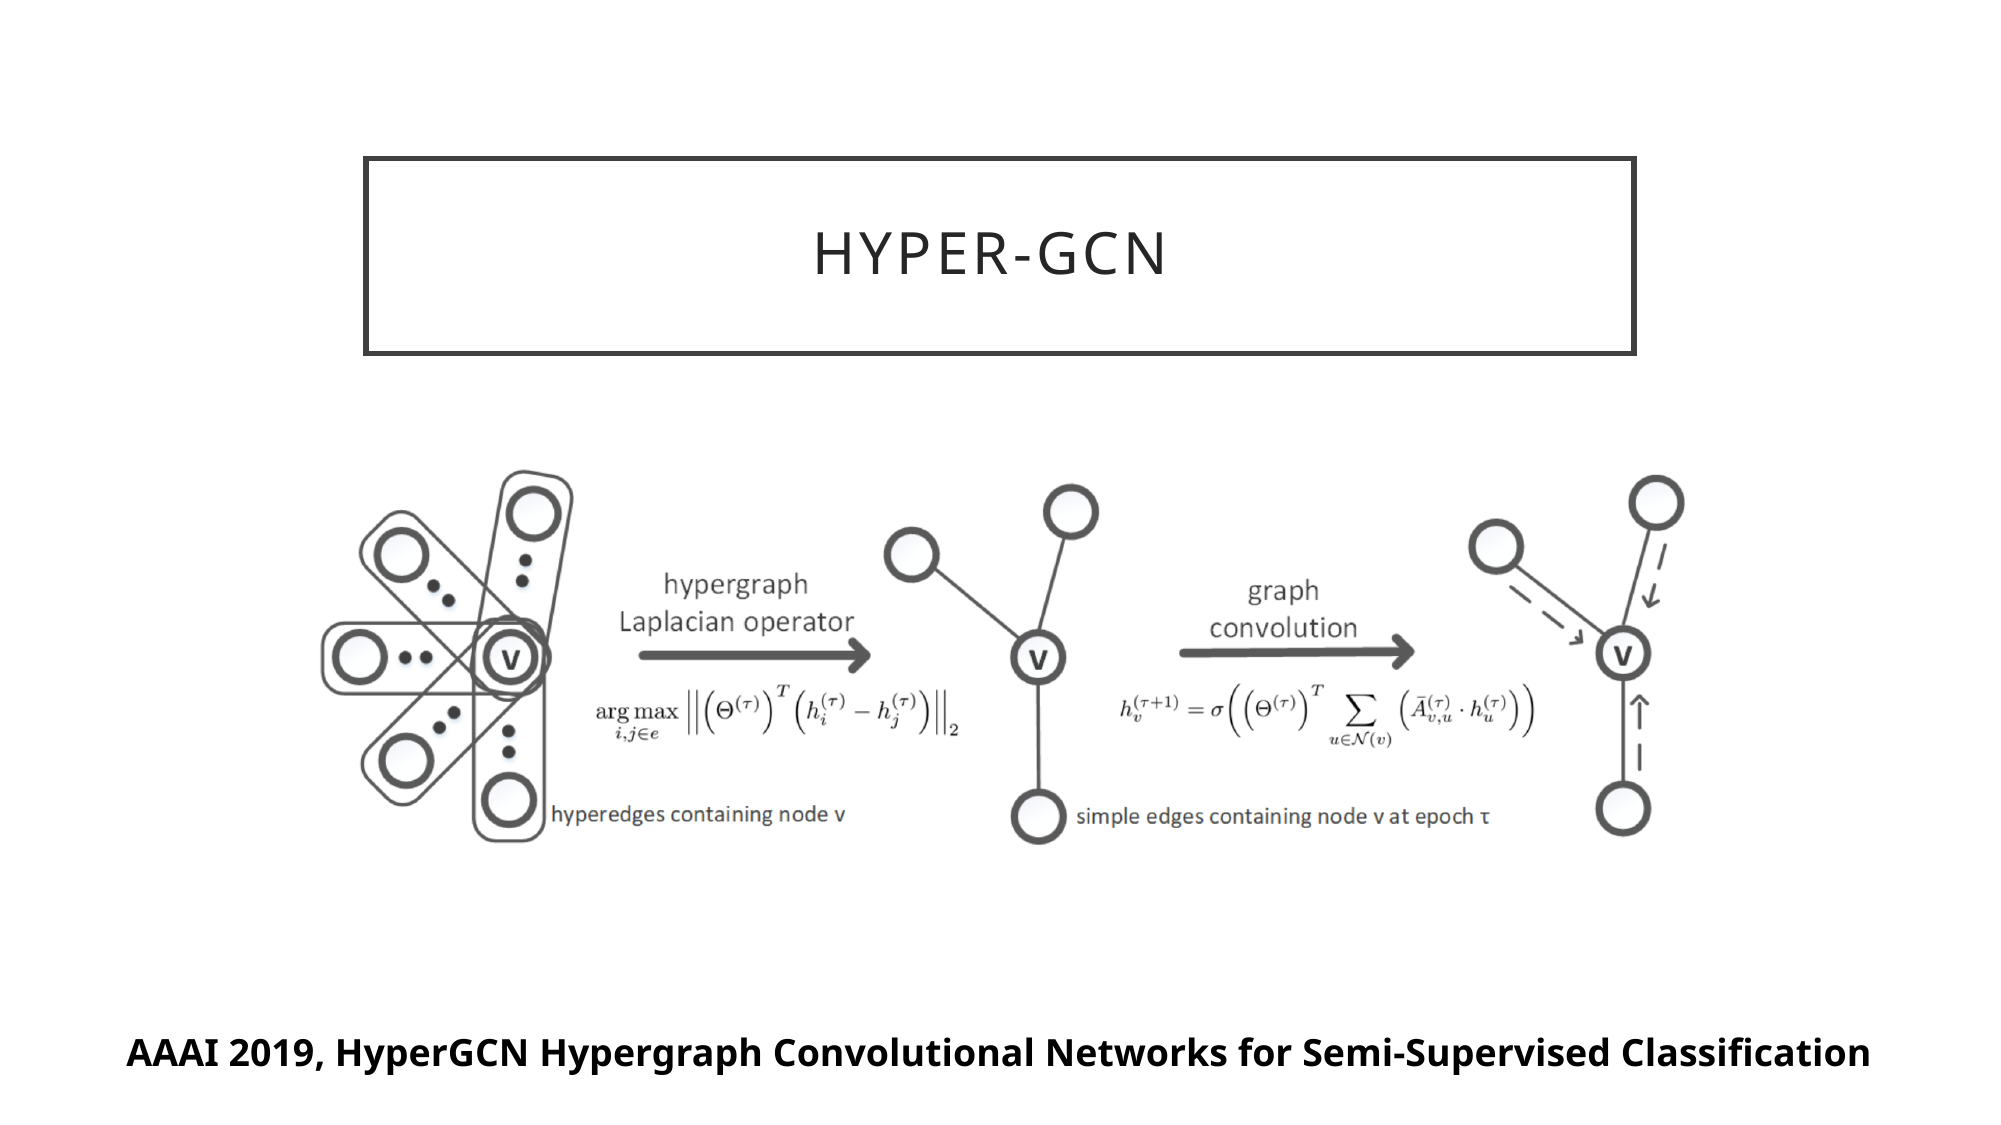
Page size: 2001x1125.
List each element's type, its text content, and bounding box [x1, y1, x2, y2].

text_box AAAI 2019, HyperGCN Hypergraph Convolutional Networks for Semi-Supervised Classification [111, 1021, 1889, 1081]
title Hyper-GCN [363, 156, 1637, 356]
picture [310, 452, 1690, 864]
